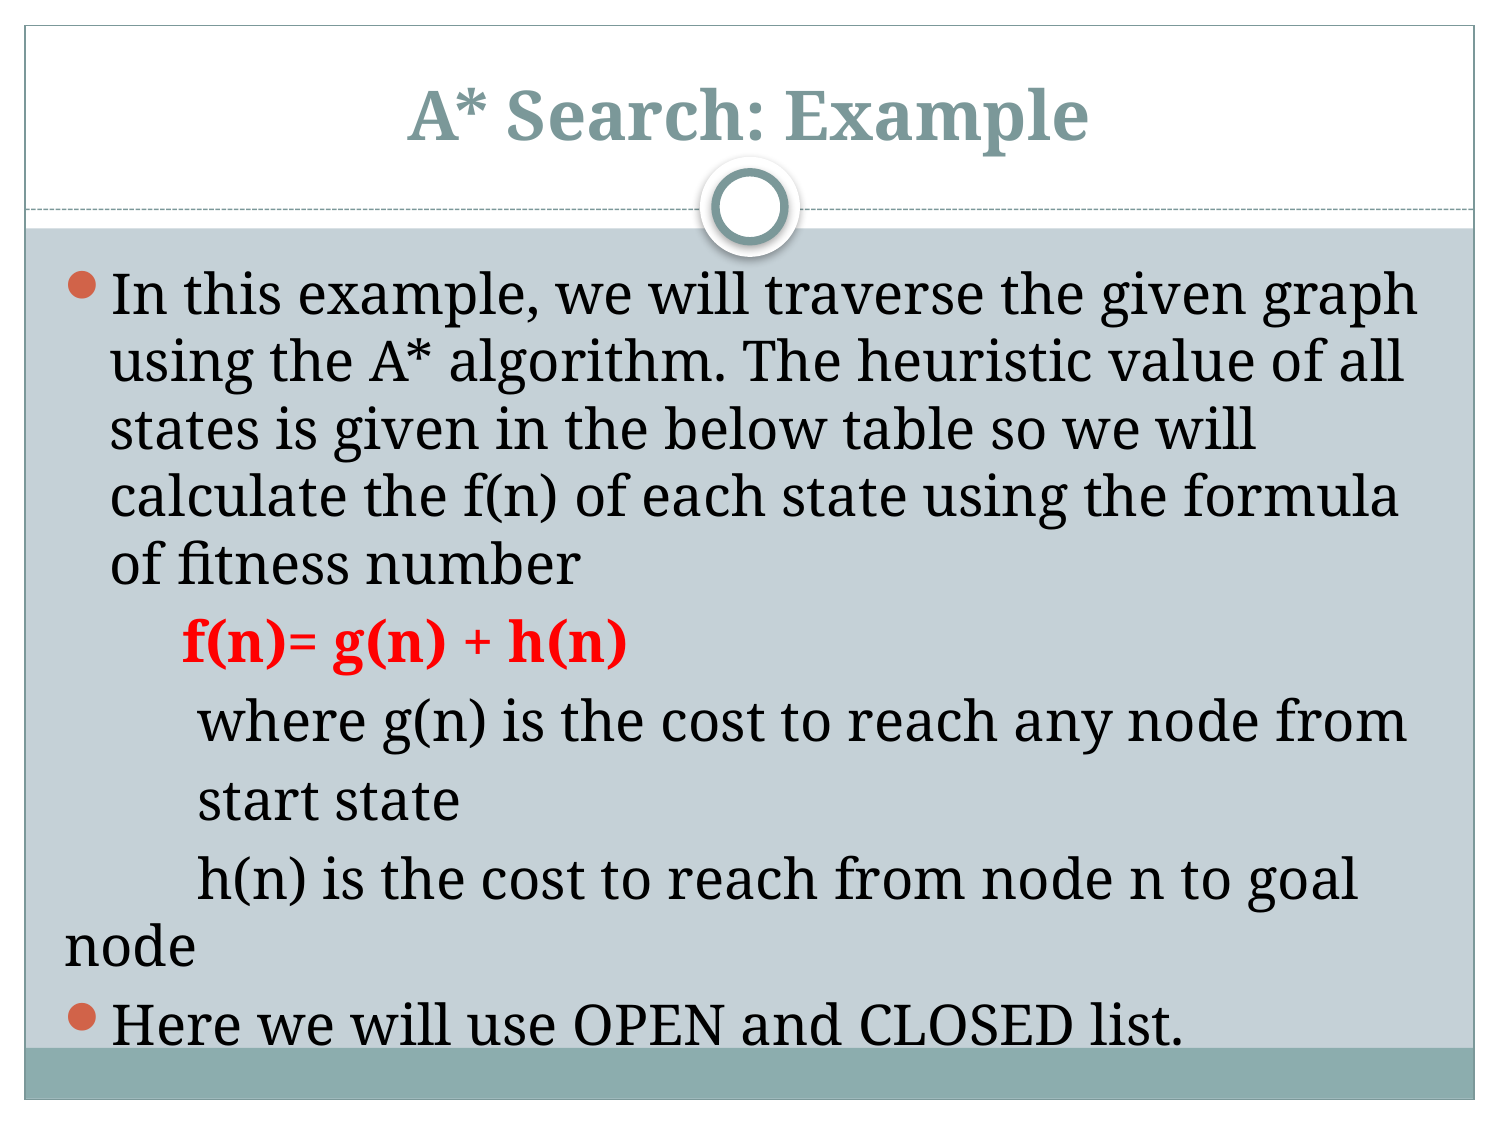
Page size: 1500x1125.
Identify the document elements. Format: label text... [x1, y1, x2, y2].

title A* Search: Example [49, 37, 1450, 162]
list In this example, we will traverse the given graph using the A* algorithm. The heuristic value of all states is given in the below table so we will calculate the f(n) of each state using the formula of fitness number f(n)= g(n) + h(n) where g(n) is the cost to reach any node from start state h(n) is the cost to reach from node n to goal node Here we will use OPEN and CLOSED list. [49, 250, 1445, 1071]
